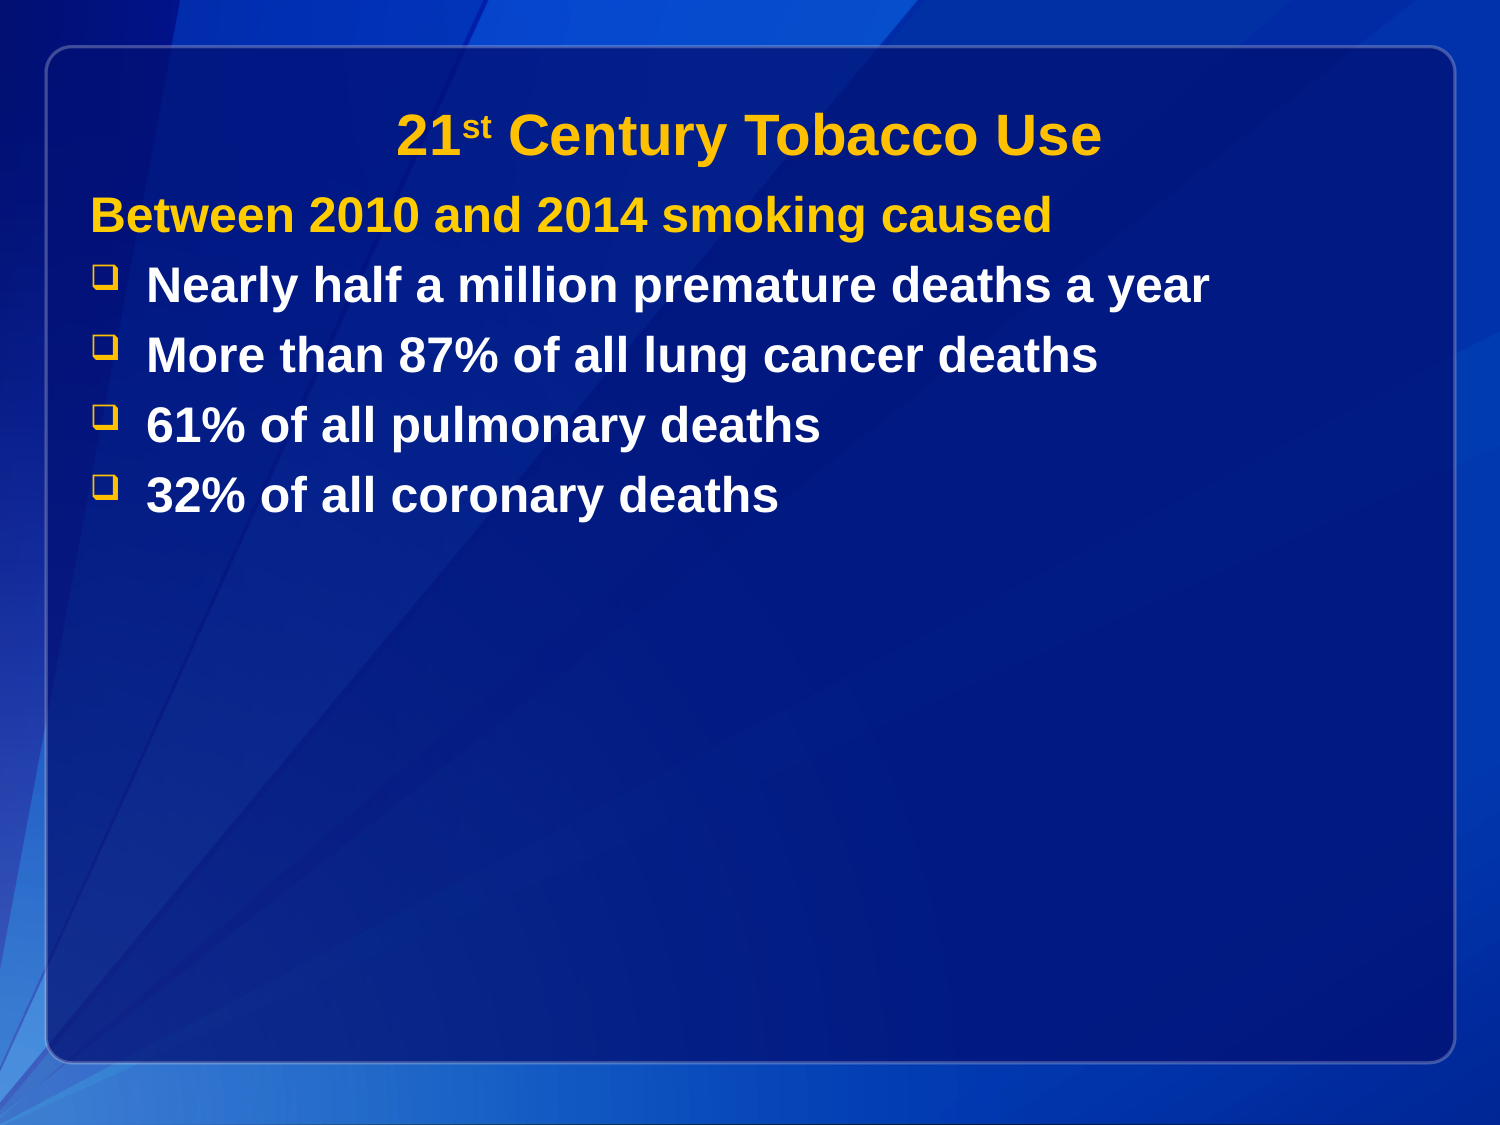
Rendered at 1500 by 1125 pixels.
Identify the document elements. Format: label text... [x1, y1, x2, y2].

title 21st Century Tobacco Use [75, 45, 1425, 174]
picture [0, 0, 1500, 1125]
list Between 2010 and 2014 smoking caused Nearly half a million premature deaths a year More than 87% of all lung cancer deaths 61% of all pulmonary deaths 32% of all coronary deaths [75, 174, 1425, 950]
